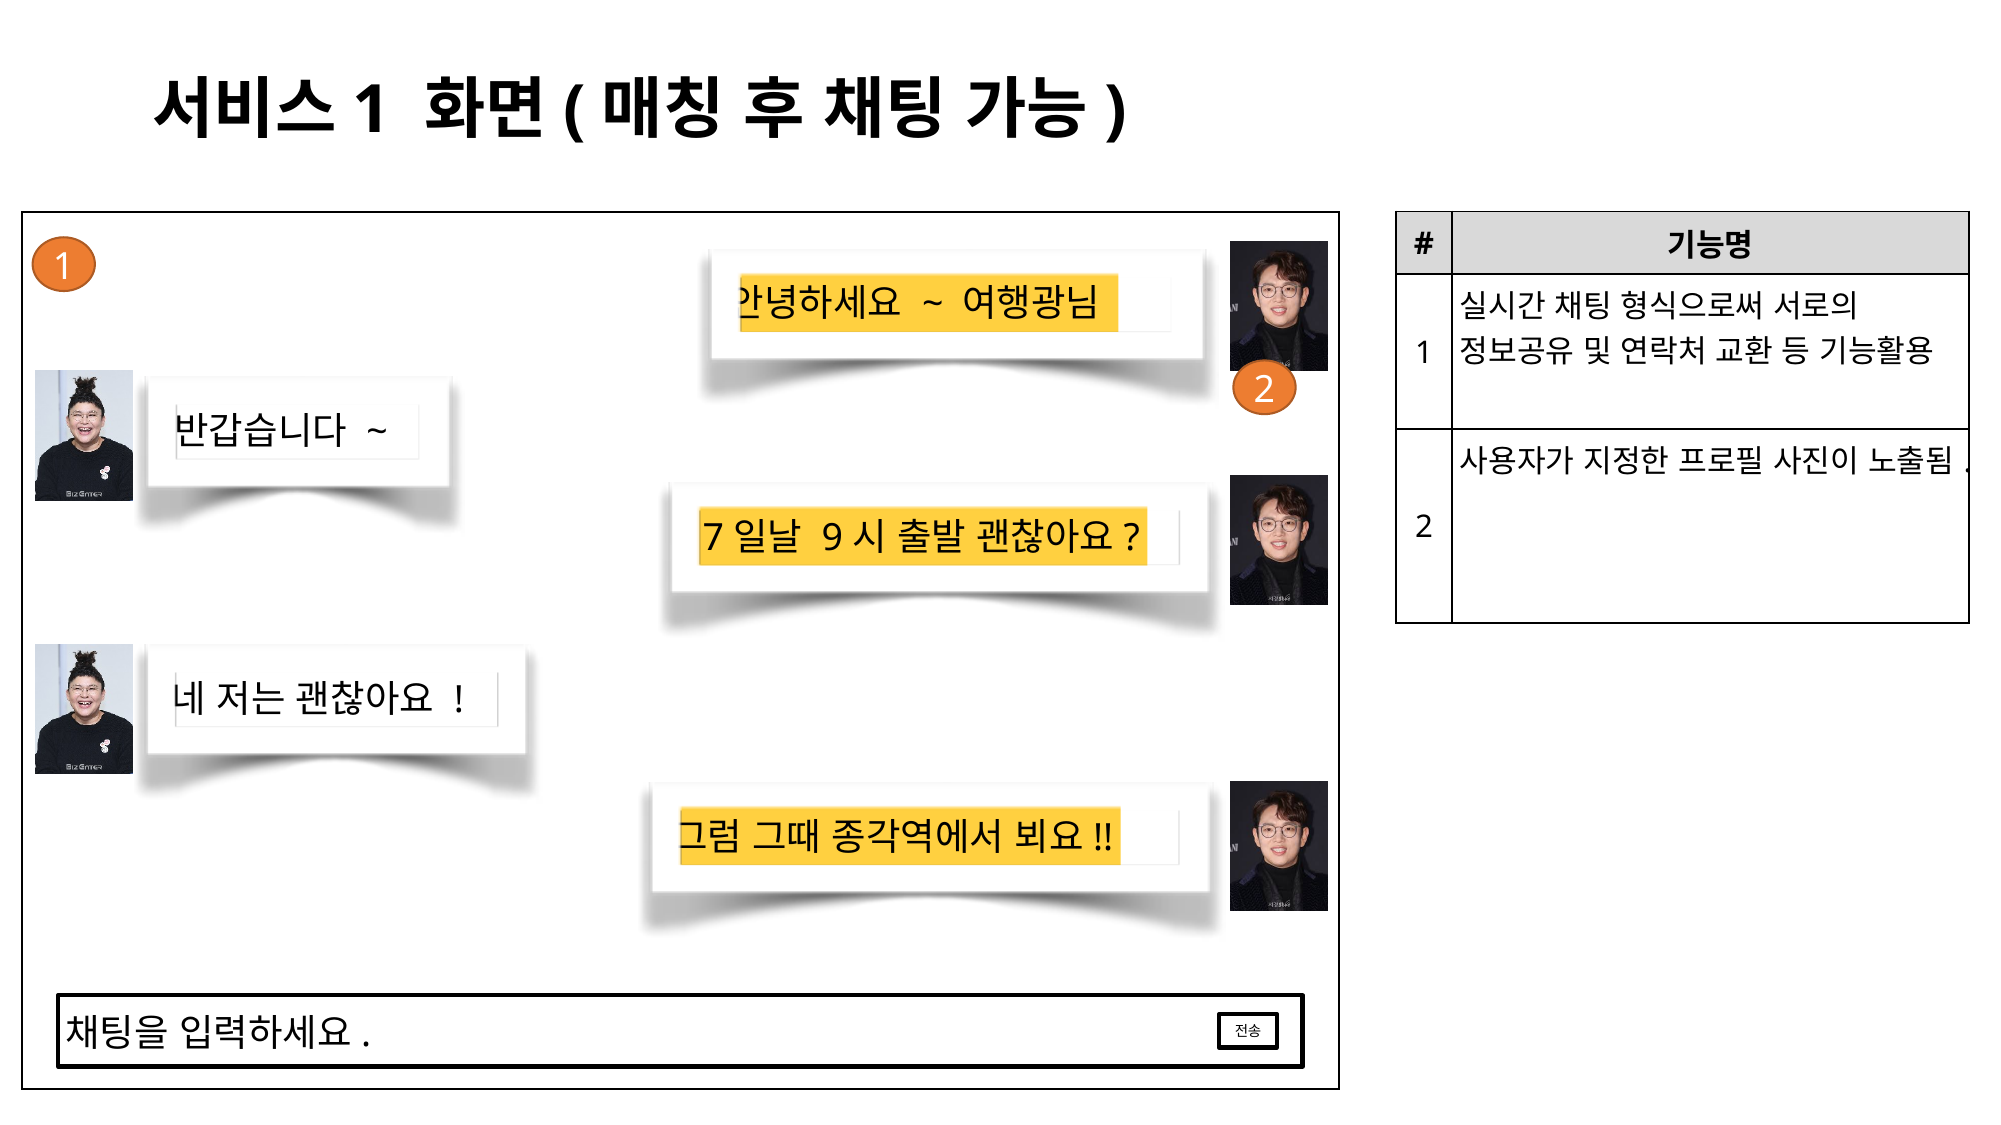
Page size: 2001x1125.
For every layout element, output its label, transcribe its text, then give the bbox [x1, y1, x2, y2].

table_header # [1397, 212, 1451, 273]
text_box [1233, 356, 1296, 418]
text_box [658, 482, 1225, 643]
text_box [697, 249, 1219, 409]
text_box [134, 376, 465, 537]
table_cell 사용자가 지정한 프로필 사진이 노출됨. [1453, 430, 1968, 622]
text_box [1218, 1014, 1277, 1048]
picture [1230, 781, 1328, 911]
picture [35, 644, 133, 774]
picture [1230, 475, 1328, 605]
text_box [638, 782, 1226, 942]
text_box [57, 995, 1303, 1067]
table_header 기능명 [1453, 212, 1968, 273]
table_cell 실시간 채팅 형식으로써 서로의 정보공유 및 연락처 교환 등 기능활용 [1453, 275, 1968, 428]
table_cell 1 [1397, 275, 1451, 428]
table_cell 2 [1397, 430, 1451, 622]
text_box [134, 644, 543, 804]
picture [1230, 241, 1328, 371]
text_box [32, 233, 95, 295]
text_box 서비스1 화면(매칭 후 채팅 가능) [137, 58, 1307, 154]
text_box [21, 211, 1340, 1090]
picture [35, 370, 133, 501]
